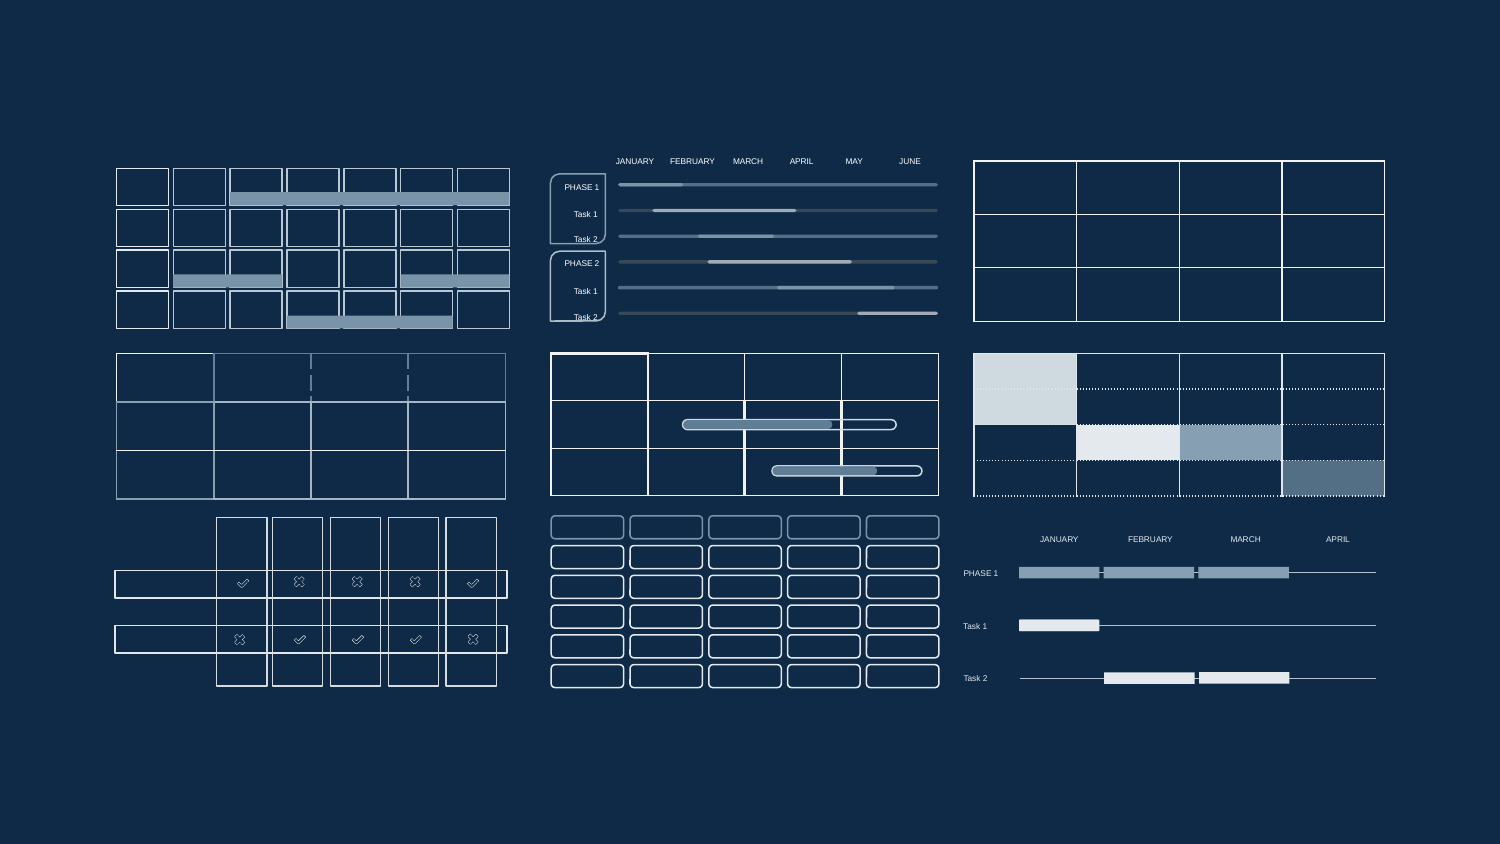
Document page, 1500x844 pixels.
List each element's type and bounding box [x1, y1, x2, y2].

table_cell [843, 449, 938, 495]
table_header [311, 354, 408, 401]
table_cell [1180, 425, 1281, 460]
text_box [682, 419, 897, 430]
table_header [1180, 162, 1281, 214]
table_cell [649, 401, 743, 448]
table_cell [1283, 268, 1384, 321]
table_cell [843, 401, 938, 448]
table_cell [117, 403, 213, 450]
table_cell [312, 403, 407, 450]
text_box [771, 465, 923, 477]
text_box [551, 515, 940, 688]
table_header [117, 354, 213, 401]
table_cell [552, 449, 647, 495]
table_header [552, 355, 647, 400]
table_cell [649, 449, 743, 495]
text_box [550, 155, 939, 322]
table_cell [1180, 389, 1281, 425]
table_cell [1180, 215, 1281, 267]
table_cell [552, 401, 647, 448]
table_cell [975, 389, 1076, 425]
table_cell [1077, 268, 1179, 321]
table_cell [1077, 460, 1179, 496]
table_header [1077, 162, 1179, 214]
table_cell [1077, 425, 1179, 460]
table_cell [975, 268, 1076, 321]
table_cell [746, 401, 840, 417]
table_cell [975, 425, 1076, 460]
table_header [1283, 354, 1384, 389]
table_cell [409, 451, 505, 498]
table_header [745, 354, 841, 400]
table_cell [975, 215, 1076, 267]
table_header [408, 354, 505, 401]
table_header [215, 354, 311, 401]
text_box [962, 519, 1378, 685]
table_header [649, 354, 744, 400]
table_cell [409, 403, 505, 450]
table_cell [746, 449, 840, 495]
table_cell [1283, 389, 1384, 425]
table_cell [1283, 425, 1384, 460]
table_cell [746, 438, 840, 448]
table_cell [1077, 389, 1179, 425]
text_box [116, 168, 510, 329]
text_box [114, 517, 508, 687]
table_header [842, 354, 938, 400]
table_cell [215, 403, 310, 450]
table_cell [117, 451, 213, 498]
table_cell [312, 451, 407, 498]
table_cell [1180, 268, 1281, 321]
table_header [1077, 354, 1179, 389]
table_cell [1283, 460, 1384, 496]
table_cell [1180, 460, 1281, 496]
table_cell [215, 451, 310, 498]
table_header [975, 354, 1076, 389]
table_cell [1283, 215, 1384, 267]
table_header [1283, 162, 1384, 214]
table_header [1180, 354, 1281, 389]
table_cell [1077, 215, 1179, 267]
table_header [975, 162, 1076, 214]
table_cell [975, 460, 1076, 496]
